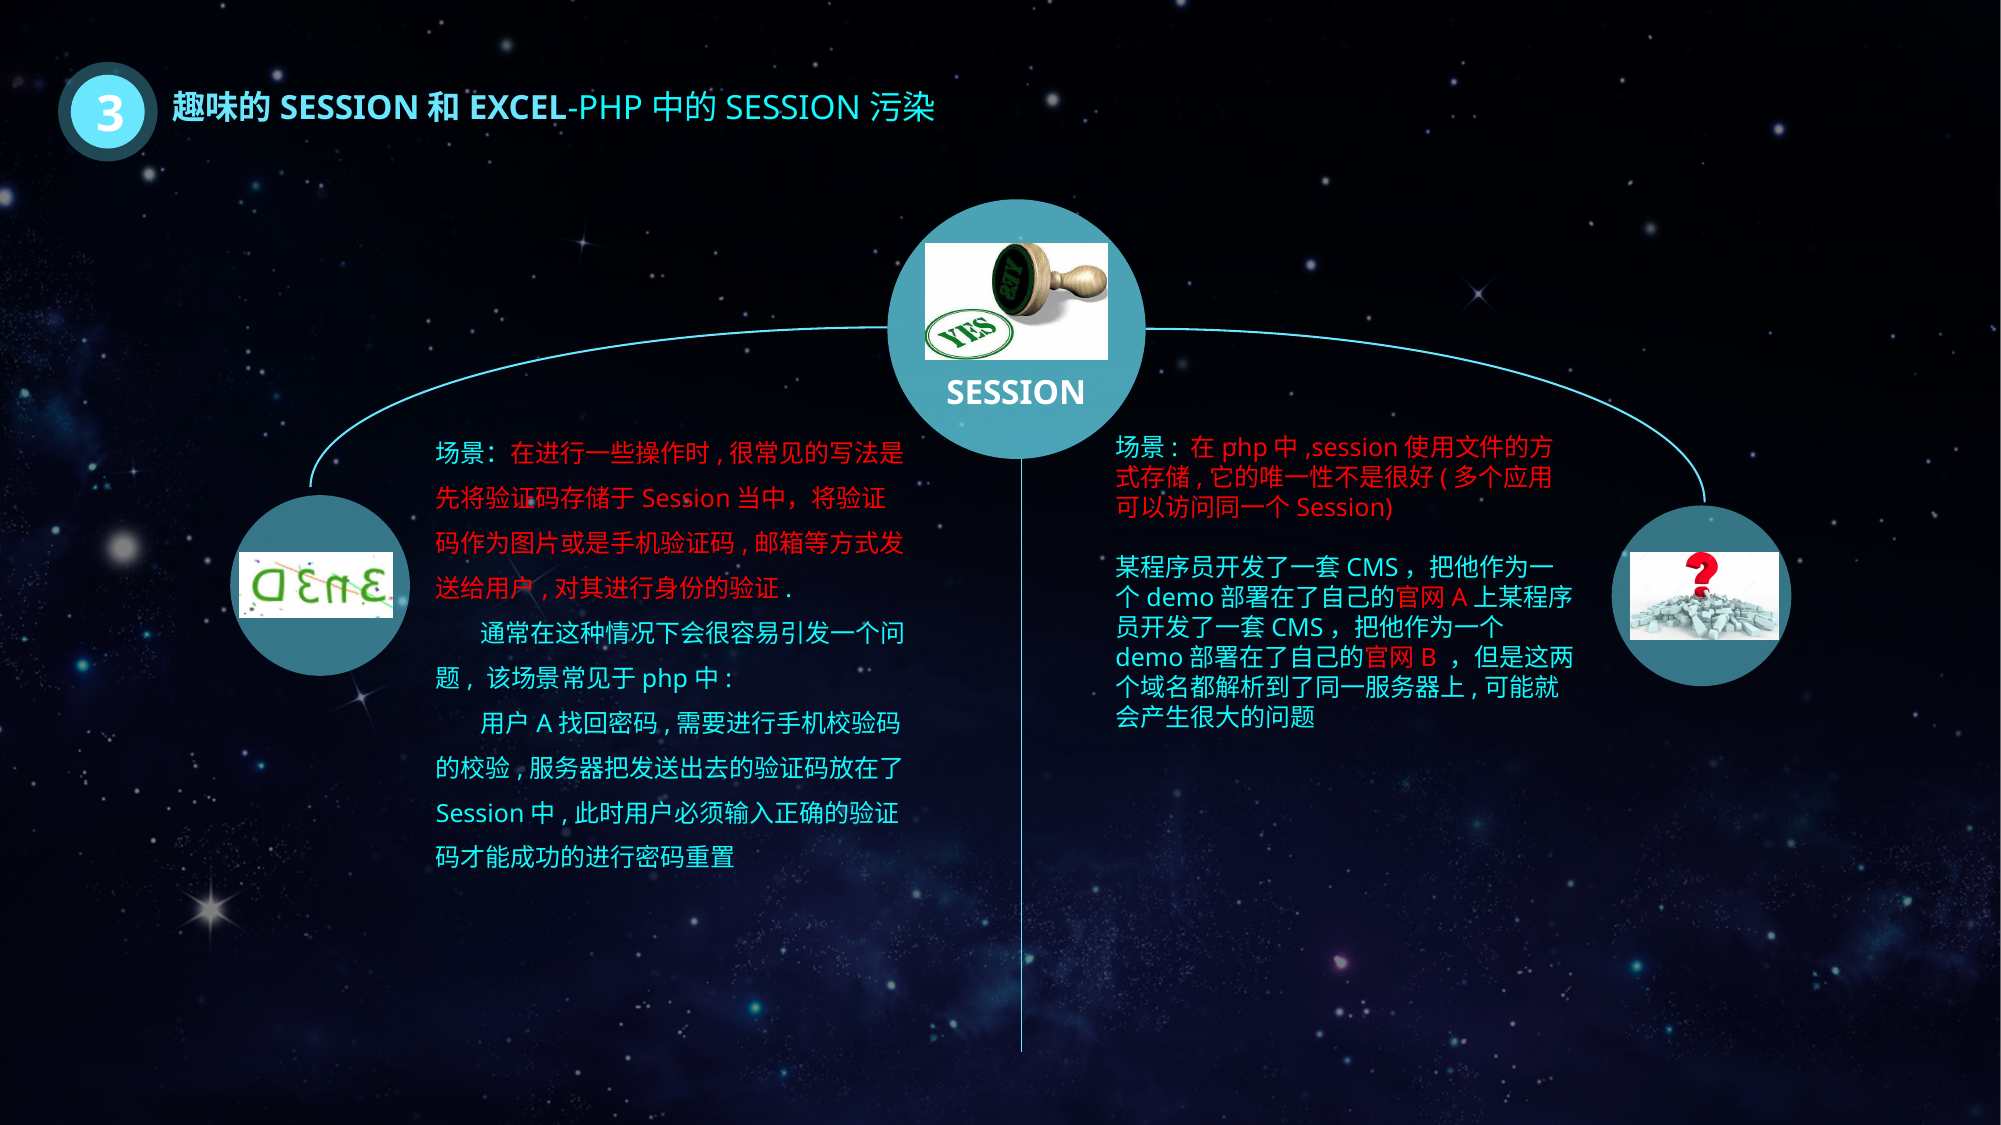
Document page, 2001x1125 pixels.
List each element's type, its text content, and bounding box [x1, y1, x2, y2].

picture [0, 0, 2001, 1125]
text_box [887, 199, 1146, 459]
text_box 场景：在进行一些操作时,很常见的写法是先将验证码存储于Session当中，将验证码作为图片或是手机验证码,邮箱等方式发送给用户,对其进行身份的验证. 通常在这种情况下会很容易引发一个问题, 该场景常见于php中: 用户A找回密码,需要进行手机校验码的校验,服务器把发送出去的验证码放在了Session中,此时用户必须输入正确的验证码才能成功的进行密码重置 [421, 415, 926, 880]
text_box [229, 494, 411, 677]
text_box [309, 326, 887, 488]
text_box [58, 61, 158, 162]
text_box 趣味的SESSION和EXCEL-PHP中的SESSION污染 [157, 78, 1017, 174]
text_box [1610, 504, 1793, 688]
text_box [1146, 328, 1706, 503]
text_box 场景: 在php中,session使用文件的方式存储,它的唯一性不是很好(多个应用可以访问同一个Session) 某程序员开发了一套CMS，把他作为一个demo部署在了自己的官网A上某程序员开发了一套CMS，把他作为一个demo部署在了自己的官网B ，但是这两个域名都解析到了同一服务器上,可能就会产生很大的问题 [1100, 424, 1590, 739]
